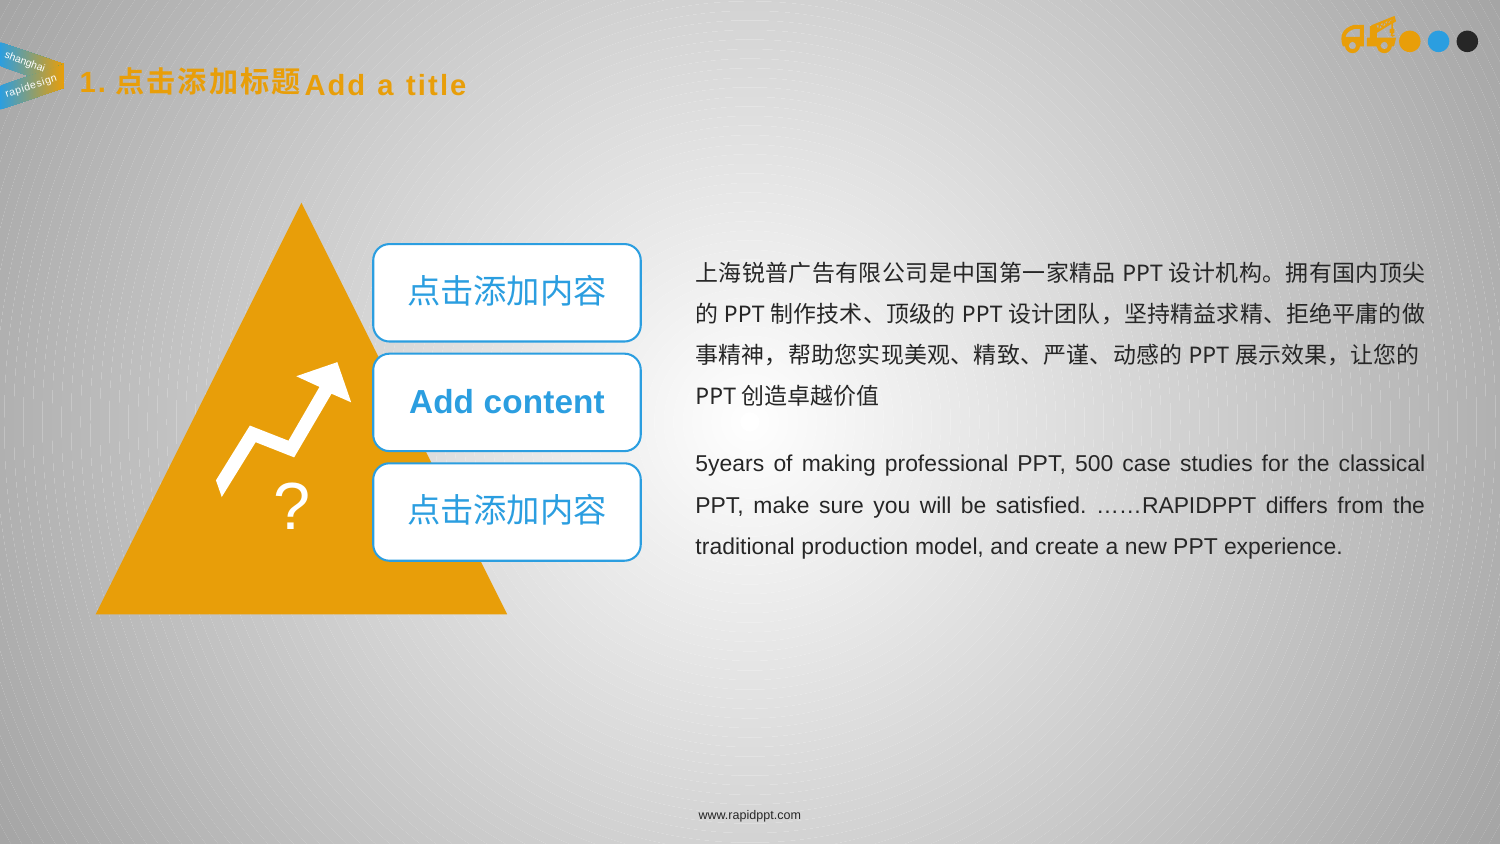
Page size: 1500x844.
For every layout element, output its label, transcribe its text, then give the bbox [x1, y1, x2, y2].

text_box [95, 202, 508, 615]
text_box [680, 237, 1441, 569]
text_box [66, 55, 484, 110]
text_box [0, 43, 66, 108]
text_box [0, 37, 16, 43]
text_box Add content [508, 352, 642, 453]
text_box www.rapidppt.com [683, 799, 817, 829]
text_box 点击添加内容 [508, 243, 642, 343]
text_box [1338, 16, 1479, 54]
text_box 点击添加内容 [508, 462, 642, 562]
